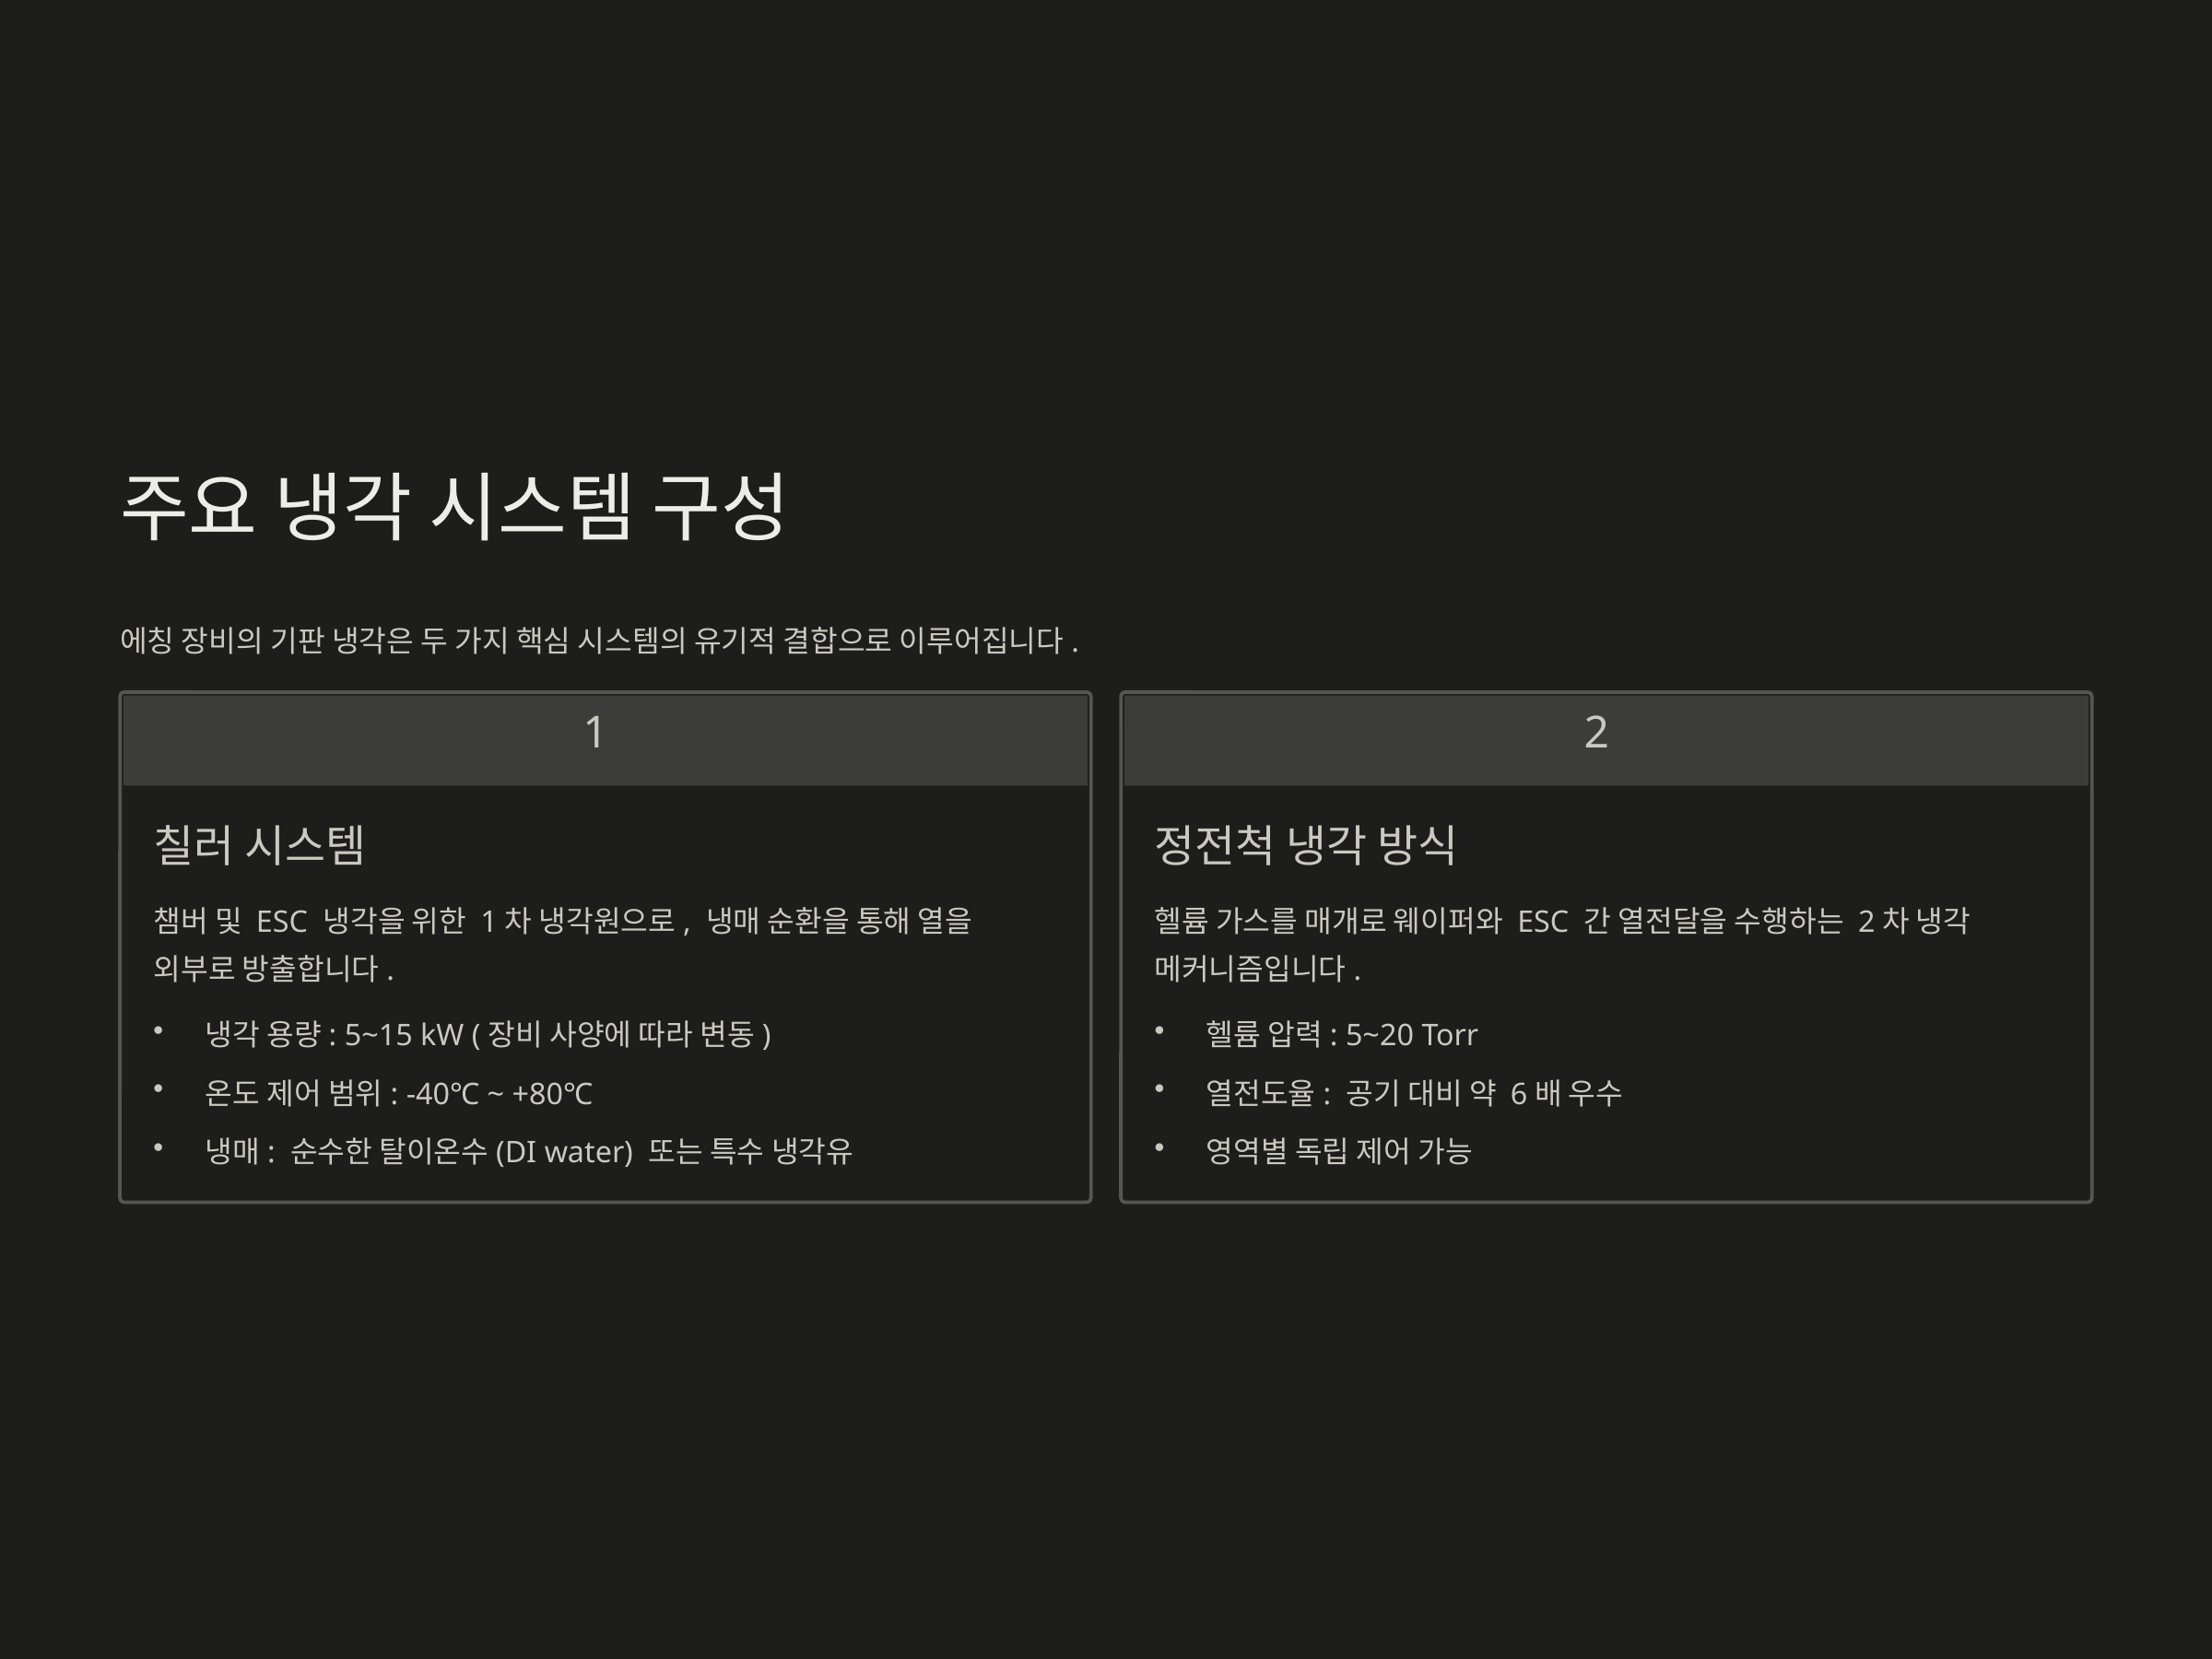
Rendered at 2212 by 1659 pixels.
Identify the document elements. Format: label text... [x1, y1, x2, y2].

text_box 칠러 시스템 [153, 815, 604, 872]
text_box 헬륨 압력: 5~20 Torr [1154, 1004, 2059, 1053]
text_box 정전척 냉각 방식 [1154, 815, 1605, 872]
text_box 1 [582, 712, 629, 769]
text_box 헬륨 가스를 매개로 웨이퍼와 ESC 간 열전달을 수행하는 2차 냉각 메커니즘입니다. [1154, 889, 2059, 986]
text_box 영역별 독립 제어 가능 [1154, 1121, 2059, 1170]
text_box 냉각 용량: 5~15 kW (장비 사양에 따라 변동) [153, 1004, 1058, 1053]
text_box [120, 691, 1091, 1203]
text_box 에칭 장비의 기판 냉각은 두 가지 핵심 시스템의 유기적 결합으로 이루어집니다. [120, 610, 2092, 659]
text_box 열전도율: 공기 대비 약 6배 우수 [1154, 1062, 2059, 1111]
text_box [1121, 691, 2092, 1203]
text_box [1124, 695, 2089, 786]
text_box [123, 695, 1088, 786]
text_box 온도 제어 범위: -40℃ ~ +80℃ [153, 1062, 1058, 1111]
text_box 챔버 및 ESC 냉각을 위한 1차 냉각원으로, 냉매 순환을 통해 열을 외부로 방출합니다. [153, 889, 1058, 986]
text_box 2 [1583, 712, 1630, 769]
text_box 주요 냉각 시스템 구성 [120, 456, 871, 551]
text_box 냉매: 순수한 탈이온수(DI water) 또는 특수 냉각유 [153, 1121, 1058, 1170]
